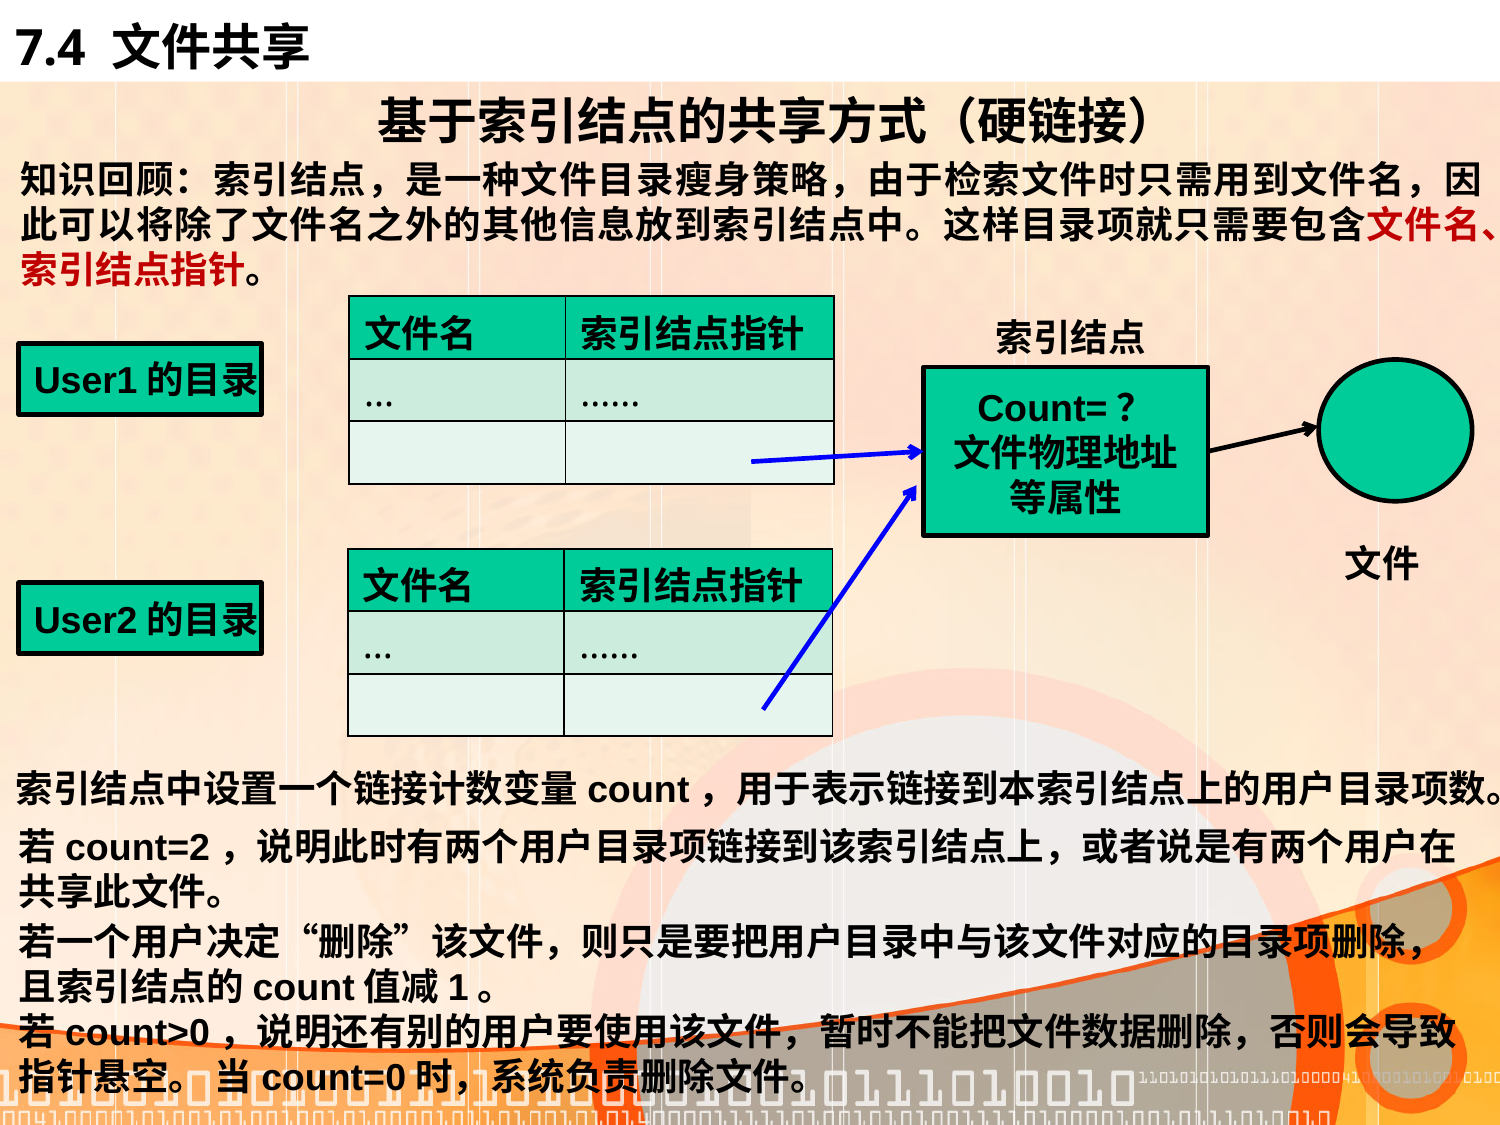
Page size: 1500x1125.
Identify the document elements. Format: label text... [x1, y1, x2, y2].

title 7.4 文件共享 [0, 7, 1500, 83]
table_cell ...... [565, 612, 757, 673]
table_header 文件名 [349, 550, 563, 610]
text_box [1207, 425, 1319, 452]
text_box 索引结点 [963, 306, 1178, 367]
text_box User2的目录 [18, 582, 262, 654]
table_cell [566, 422, 833, 483]
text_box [762, 485, 917, 710]
table_cell ...... [566, 360, 833, 420]
table_cell ... [349, 612, 563, 673]
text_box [750, 451, 924, 462]
table_header 索引结点指针 [566, 297, 833, 358]
table_cell [349, 675, 563, 735]
text_box [1318, 359, 1473, 502]
text_box 基于索引结点的共享方式（硬链接） [348, 82, 1208, 149]
table_cell [565, 675, 832, 735]
text_box 知识回顾：索引结点，是一种文件目录瘦身策略，由于检索文件时只需用到文件名，因此可以将除了文件名之外的其他信息放到索引结点中。这样目录项就只需要包含文件名、索引结点指针。 [5, 149, 1497, 299]
table_cell ... [350, 360, 565, 420]
table_cell [350, 422, 565, 483]
text_box Count=？ 文件物理地址 等属性 [923, 367, 1209, 536]
text_box 若count=2，说明此时有两个用户目录项链接到该索引结点上，或者说是有两个用户在共享此文件。 [3, 815, 1473, 910]
text_box 文件 [1329, 532, 1461, 593]
table_header 索引结点指针 [565, 550, 757, 610]
text_box 若一个用户决定“删除”该文件，则只是要把用户目录中与该文件对应的目录项删除，且索引结点的count值减1。 若count>0，说明还有别的用户要使用该文件，暂时不能把文件数据删除，否则会导致指针悬空。 当count=0时，系统负责删除文件。 [3, 910, 1493, 1106]
text_box 索引结点中设置一个链接计数变量count，用于表示链接到本索引结点上的用户目录项数。 [1, 757, 1500, 818]
picture [0, 83, 1500, 1125]
table_header 文件名 [350, 297, 565, 358]
text_box User1的目录 [18, 343, 262, 415]
